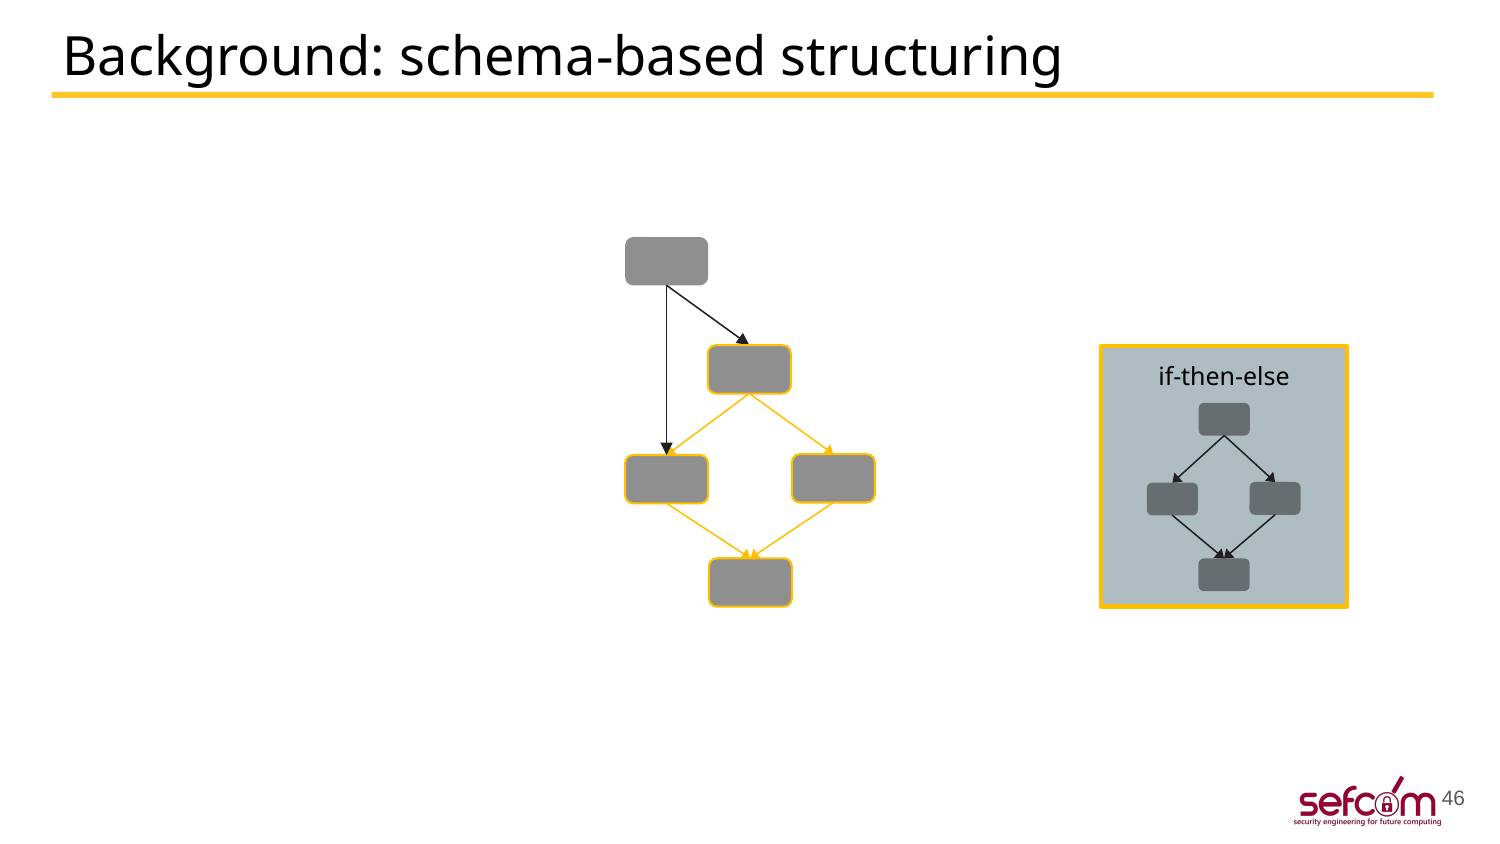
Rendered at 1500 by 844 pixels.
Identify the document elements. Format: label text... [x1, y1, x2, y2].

text_box [1198, 402, 1250, 433]
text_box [666, 285, 750, 346]
text_box [51, 91, 1434, 98]
text_box [625, 454, 709, 504]
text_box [750, 502, 834, 559]
text_box [707, 345, 791, 391]
text_box [791, 454, 875, 503]
text_box [625, 236, 709, 286]
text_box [666, 503, 751, 559]
text_box [1249, 481, 1301, 515]
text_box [1172, 435, 1225, 483]
slide_number 46 [1389, 764, 1480, 830]
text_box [1227, 435, 1276, 483]
text_box [1099, 344, 1349, 609]
text_box if-then-else [1101, 353, 1347, 398]
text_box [1172, 515, 1225, 559]
text_box [1198, 567, 1250, 592]
text_box [1146, 482, 1198, 516]
picture [1294, 776, 1442, 827]
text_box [672, 393, 750, 456]
text_box [708, 567, 792, 607]
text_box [751, 393, 834, 455]
text_box Background: schema-based structuring [51, 16, 1434, 83]
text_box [1225, 514, 1276, 559]
